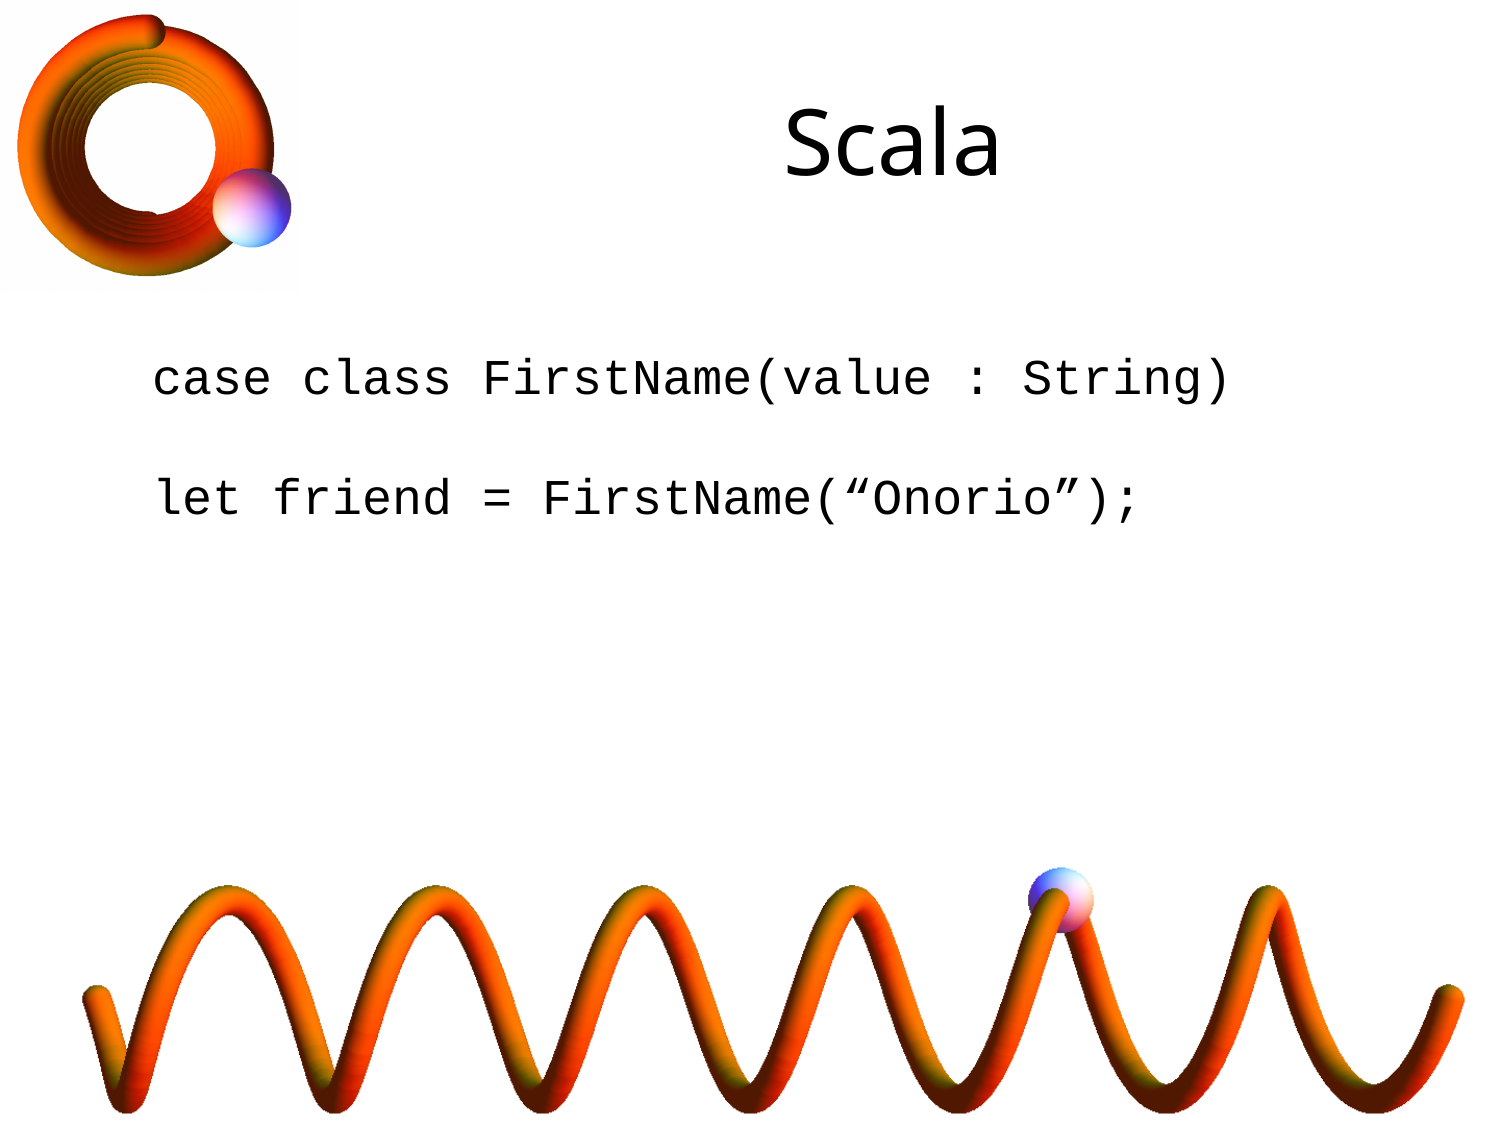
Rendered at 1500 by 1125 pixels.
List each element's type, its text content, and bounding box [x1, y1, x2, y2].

picture [0, 0, 301, 295]
text_box case class FirstName(value : String) let friend = FirstName(“Onorio”); [137, 337, 1413, 713]
picture [0, 857, 1500, 1125]
title Scala [362, 45, 1425, 233]
